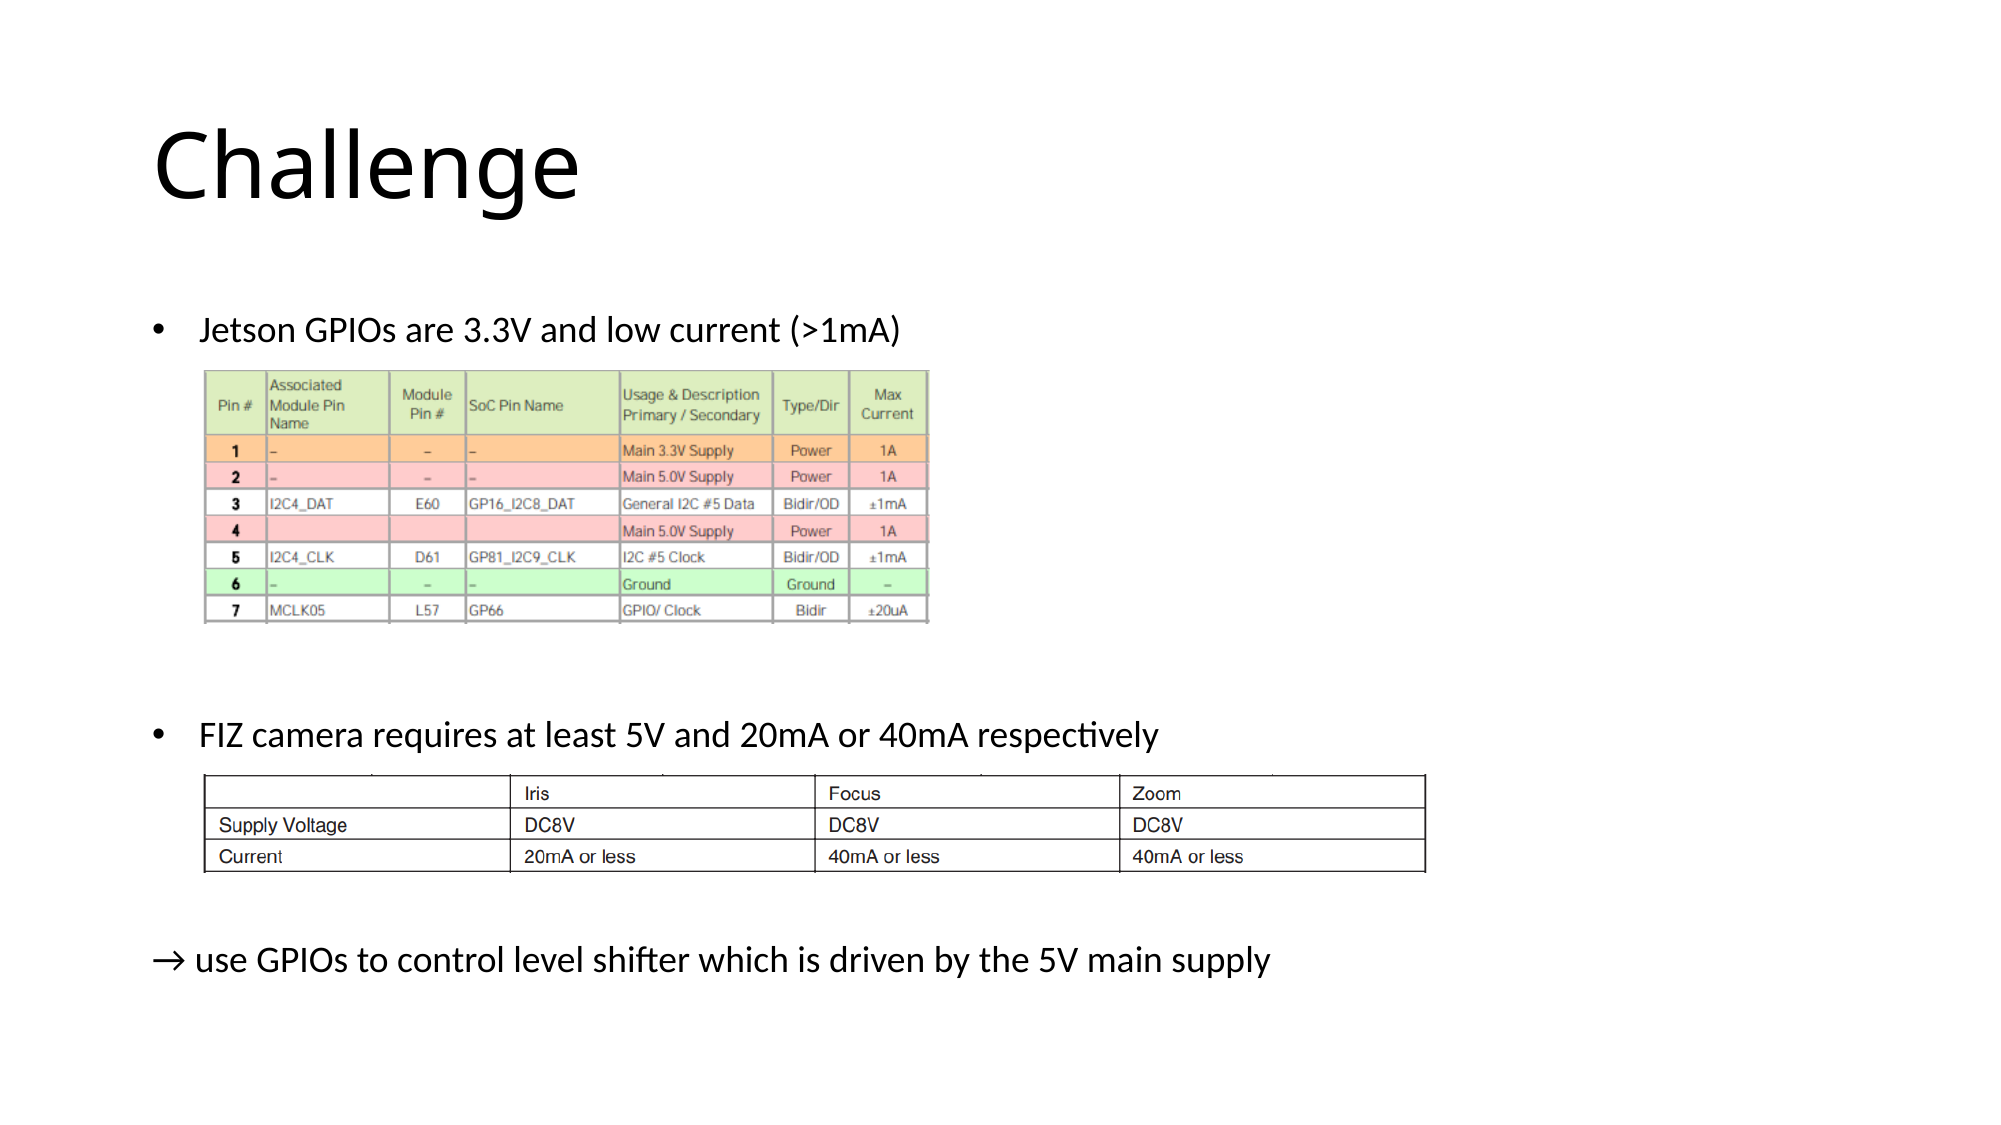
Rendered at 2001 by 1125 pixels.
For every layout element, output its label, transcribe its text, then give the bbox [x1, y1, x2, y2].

title Challenge [137, 59, 1863, 278]
picture [203, 774, 1427, 873]
text_box Jetson GPIOs are 3.3V and low current (>1mA) FIZ camera requires at least 5V and 20mA or 40mA respectively → use GPIOs to control level shifter which is driven by the 5V main supply [137, 298, 1316, 988]
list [203, 370, 930, 624]
